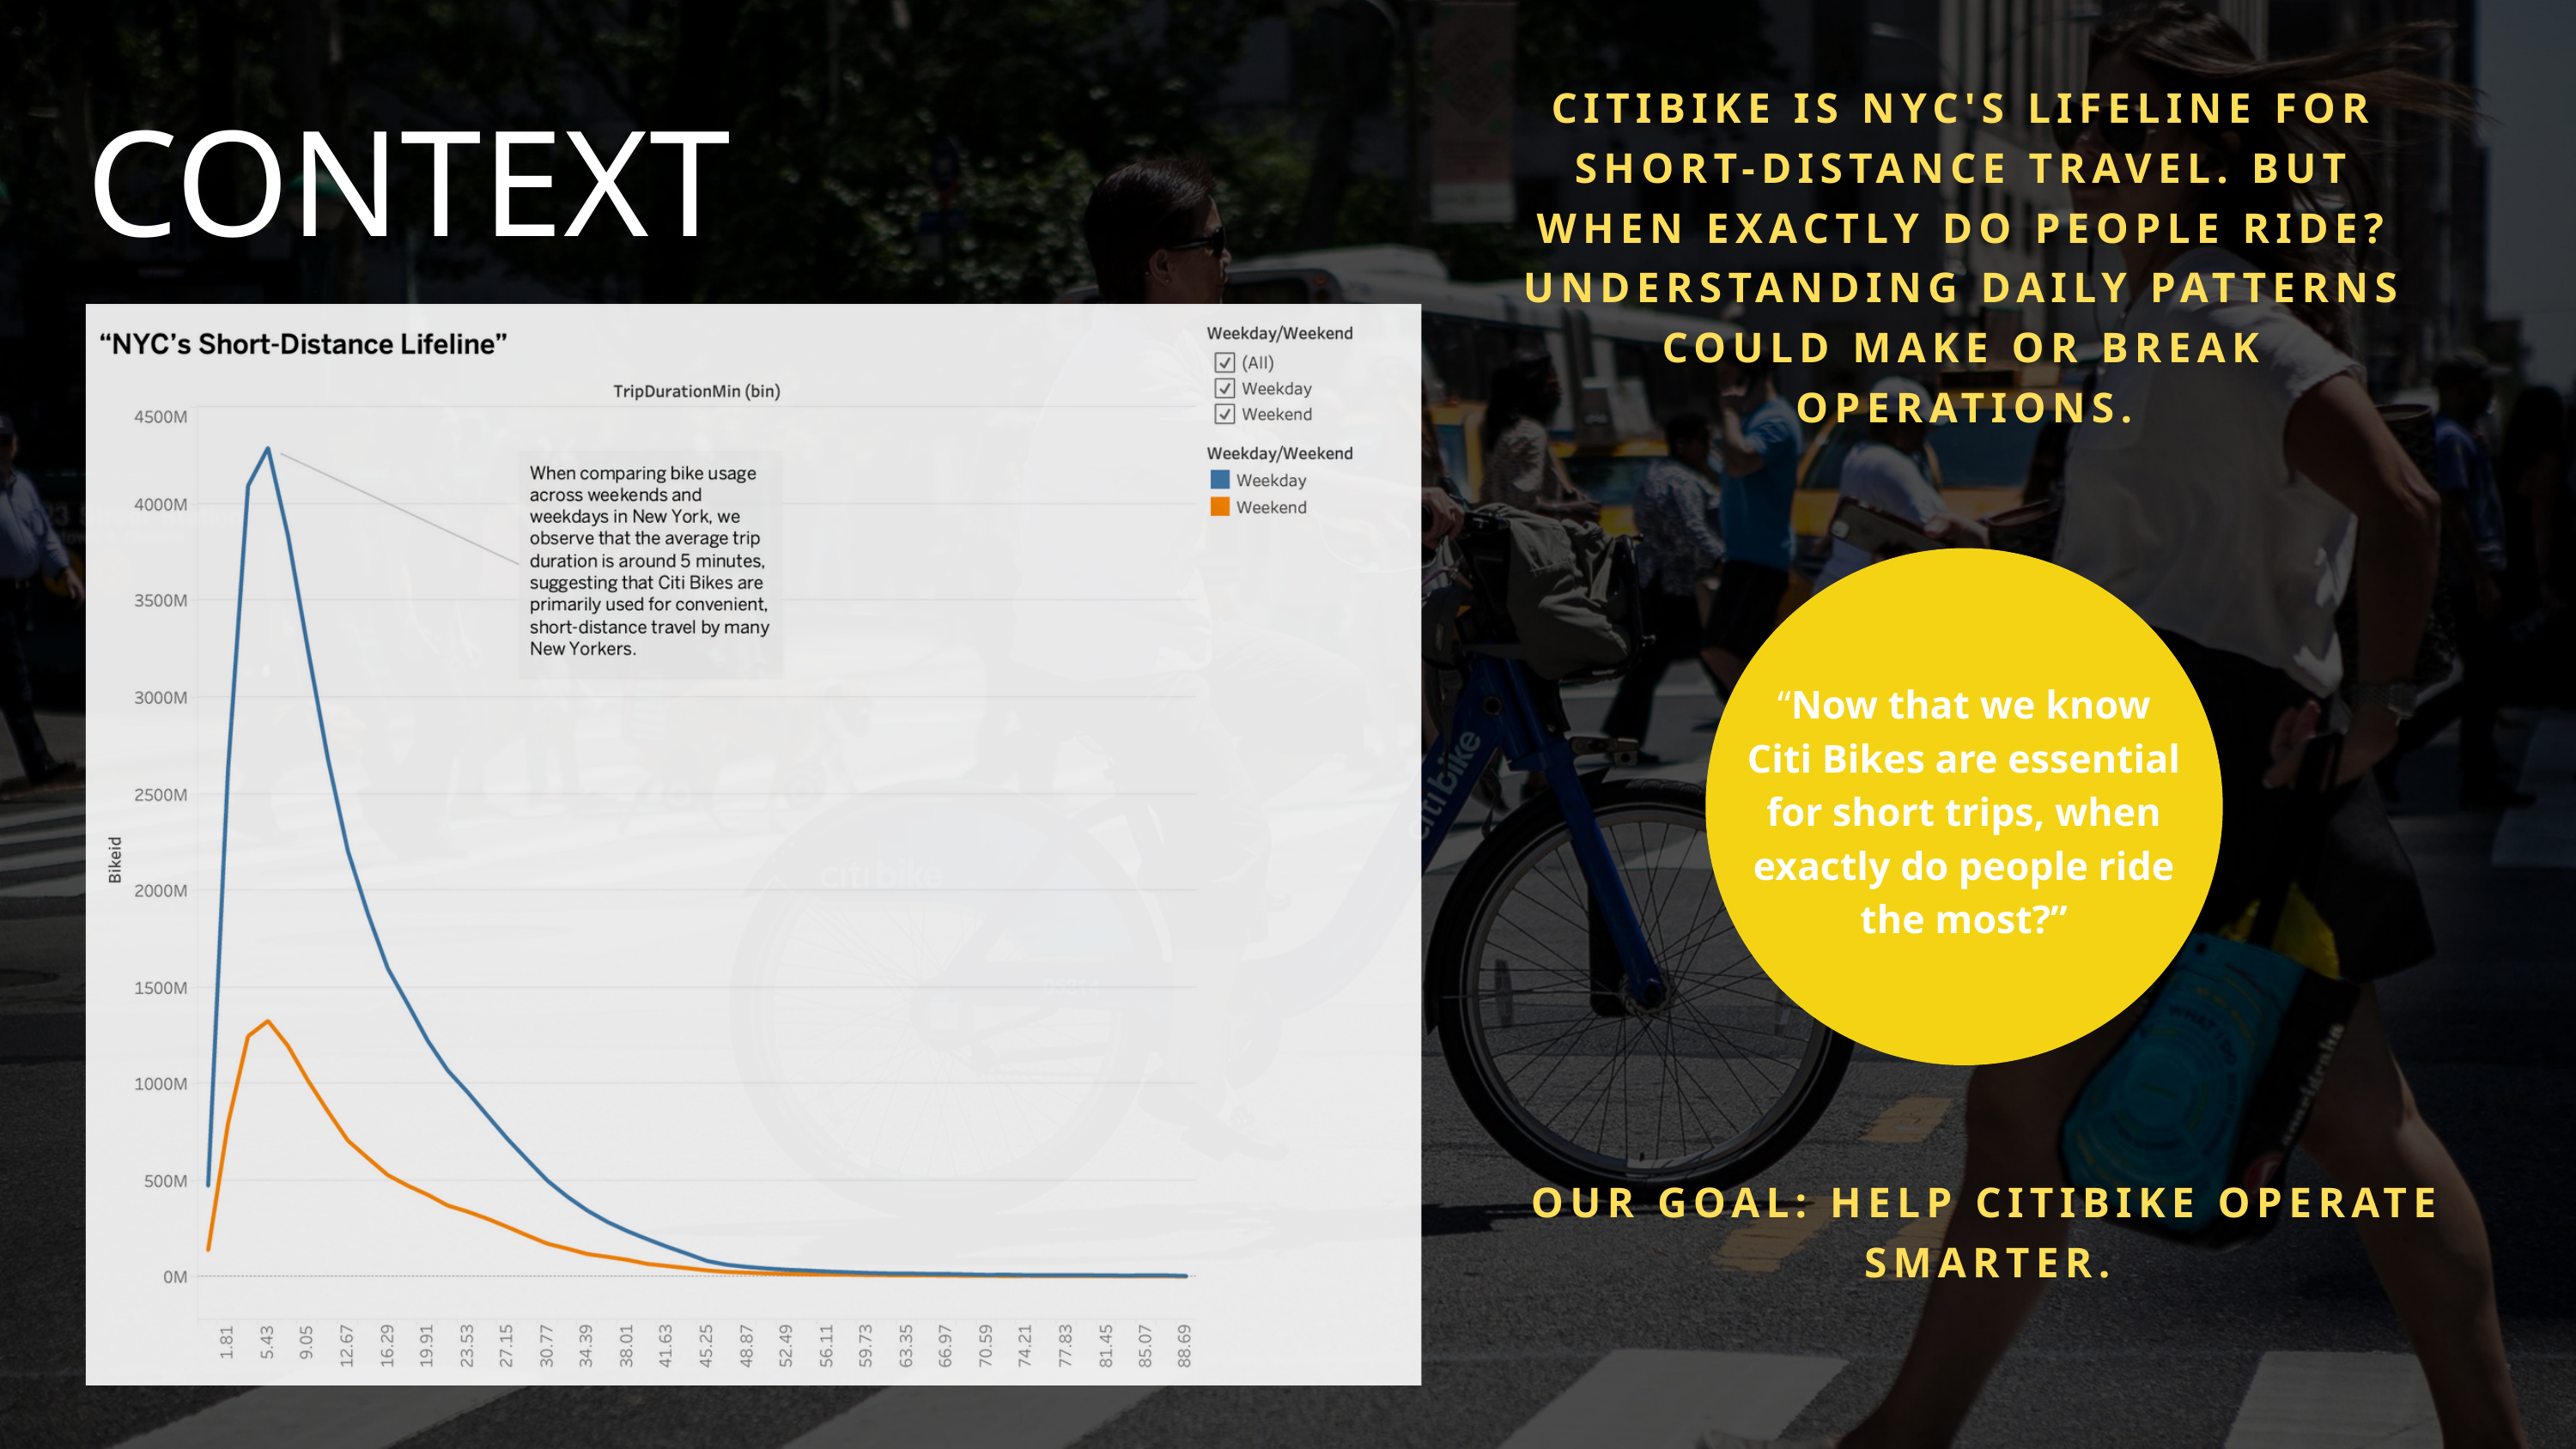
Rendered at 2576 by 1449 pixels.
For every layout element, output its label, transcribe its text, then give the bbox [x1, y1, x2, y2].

text_box CITIBIKE IS NYC'S LIFELINE FOR SHORT-DISTANCE TRAVEL. BUT WHEN EXACTLY DO PEOPLE RIDE? UNDERSTANDING DAILY PATTERNS COULD MAKE OR BREAK OPERATIONS. [1497, 71, 2432, 491]
text_box CONTEXT [86, 96, 930, 266]
text_box [0, 0, 2576, 1449]
text_box OUR GOAL: HELP CITIBIKE OPERATE SMARTER. [1520, 1166, 2455, 1346]
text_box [1704, 548, 2223, 1066]
text_box [85, 304, 1422, 1385]
